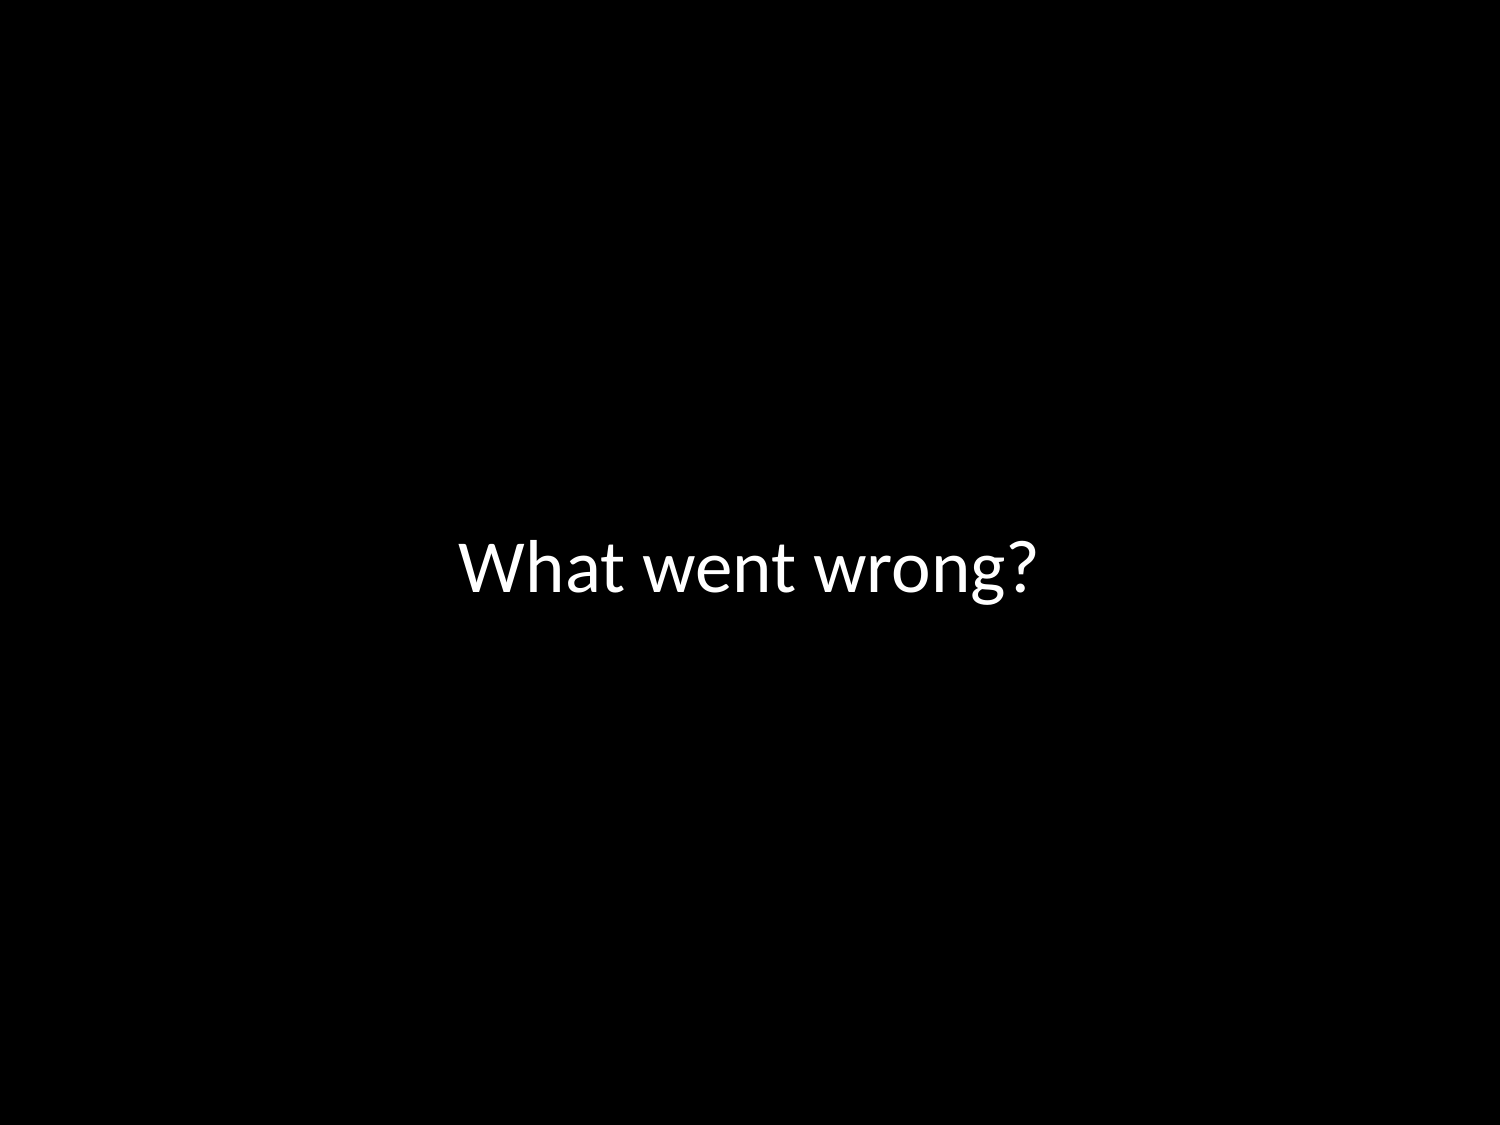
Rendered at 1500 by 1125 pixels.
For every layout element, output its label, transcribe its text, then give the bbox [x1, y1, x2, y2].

text_box What went wrong? [0, 0, 1500, 1125]
